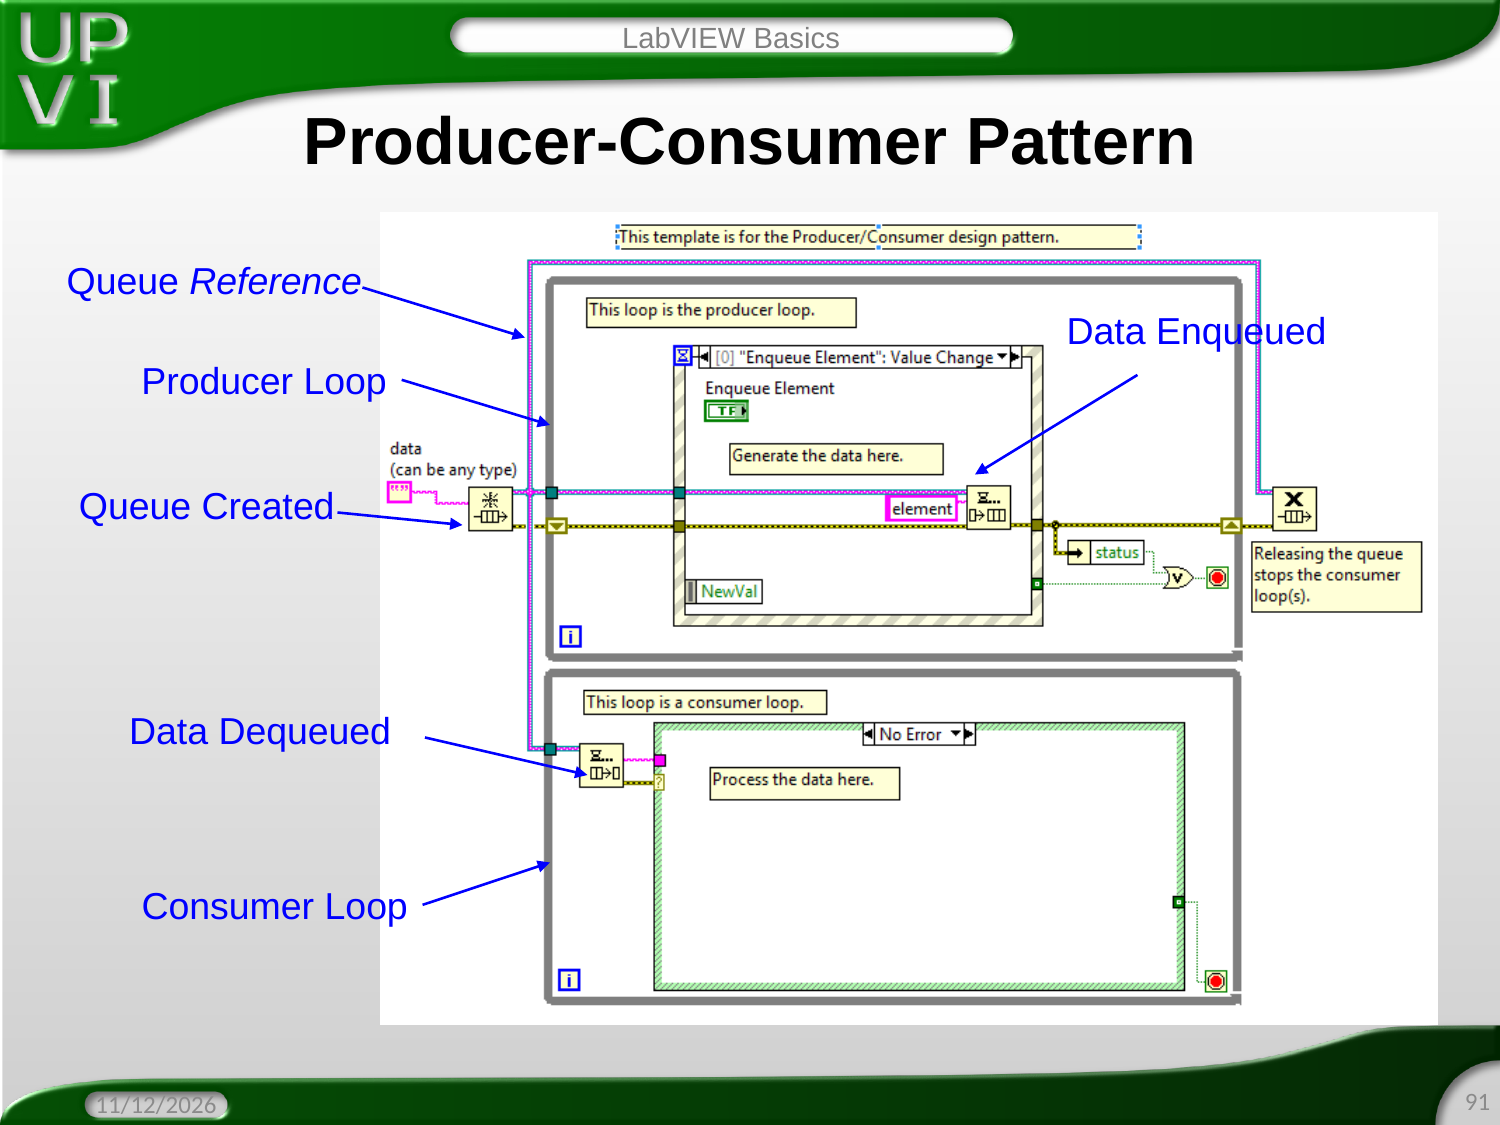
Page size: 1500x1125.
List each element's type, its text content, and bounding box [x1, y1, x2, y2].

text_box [124, 862, 551, 936]
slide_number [75, 1073, 238, 1125]
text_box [62, 474, 463, 536]
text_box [49, 249, 526, 338]
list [380, 212, 1438, 1026]
picture [0, 0, 1500, 1125]
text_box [974, 299, 1344, 475]
title Producer-Consumer Pattern [75, 75, 1425, 200]
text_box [112, 699, 588, 776]
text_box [124, 349, 551, 426]
slide_number 91 [1155, 1069, 1500, 1125]
footer LabVIEW Basics [450, 6, 1013, 67]
